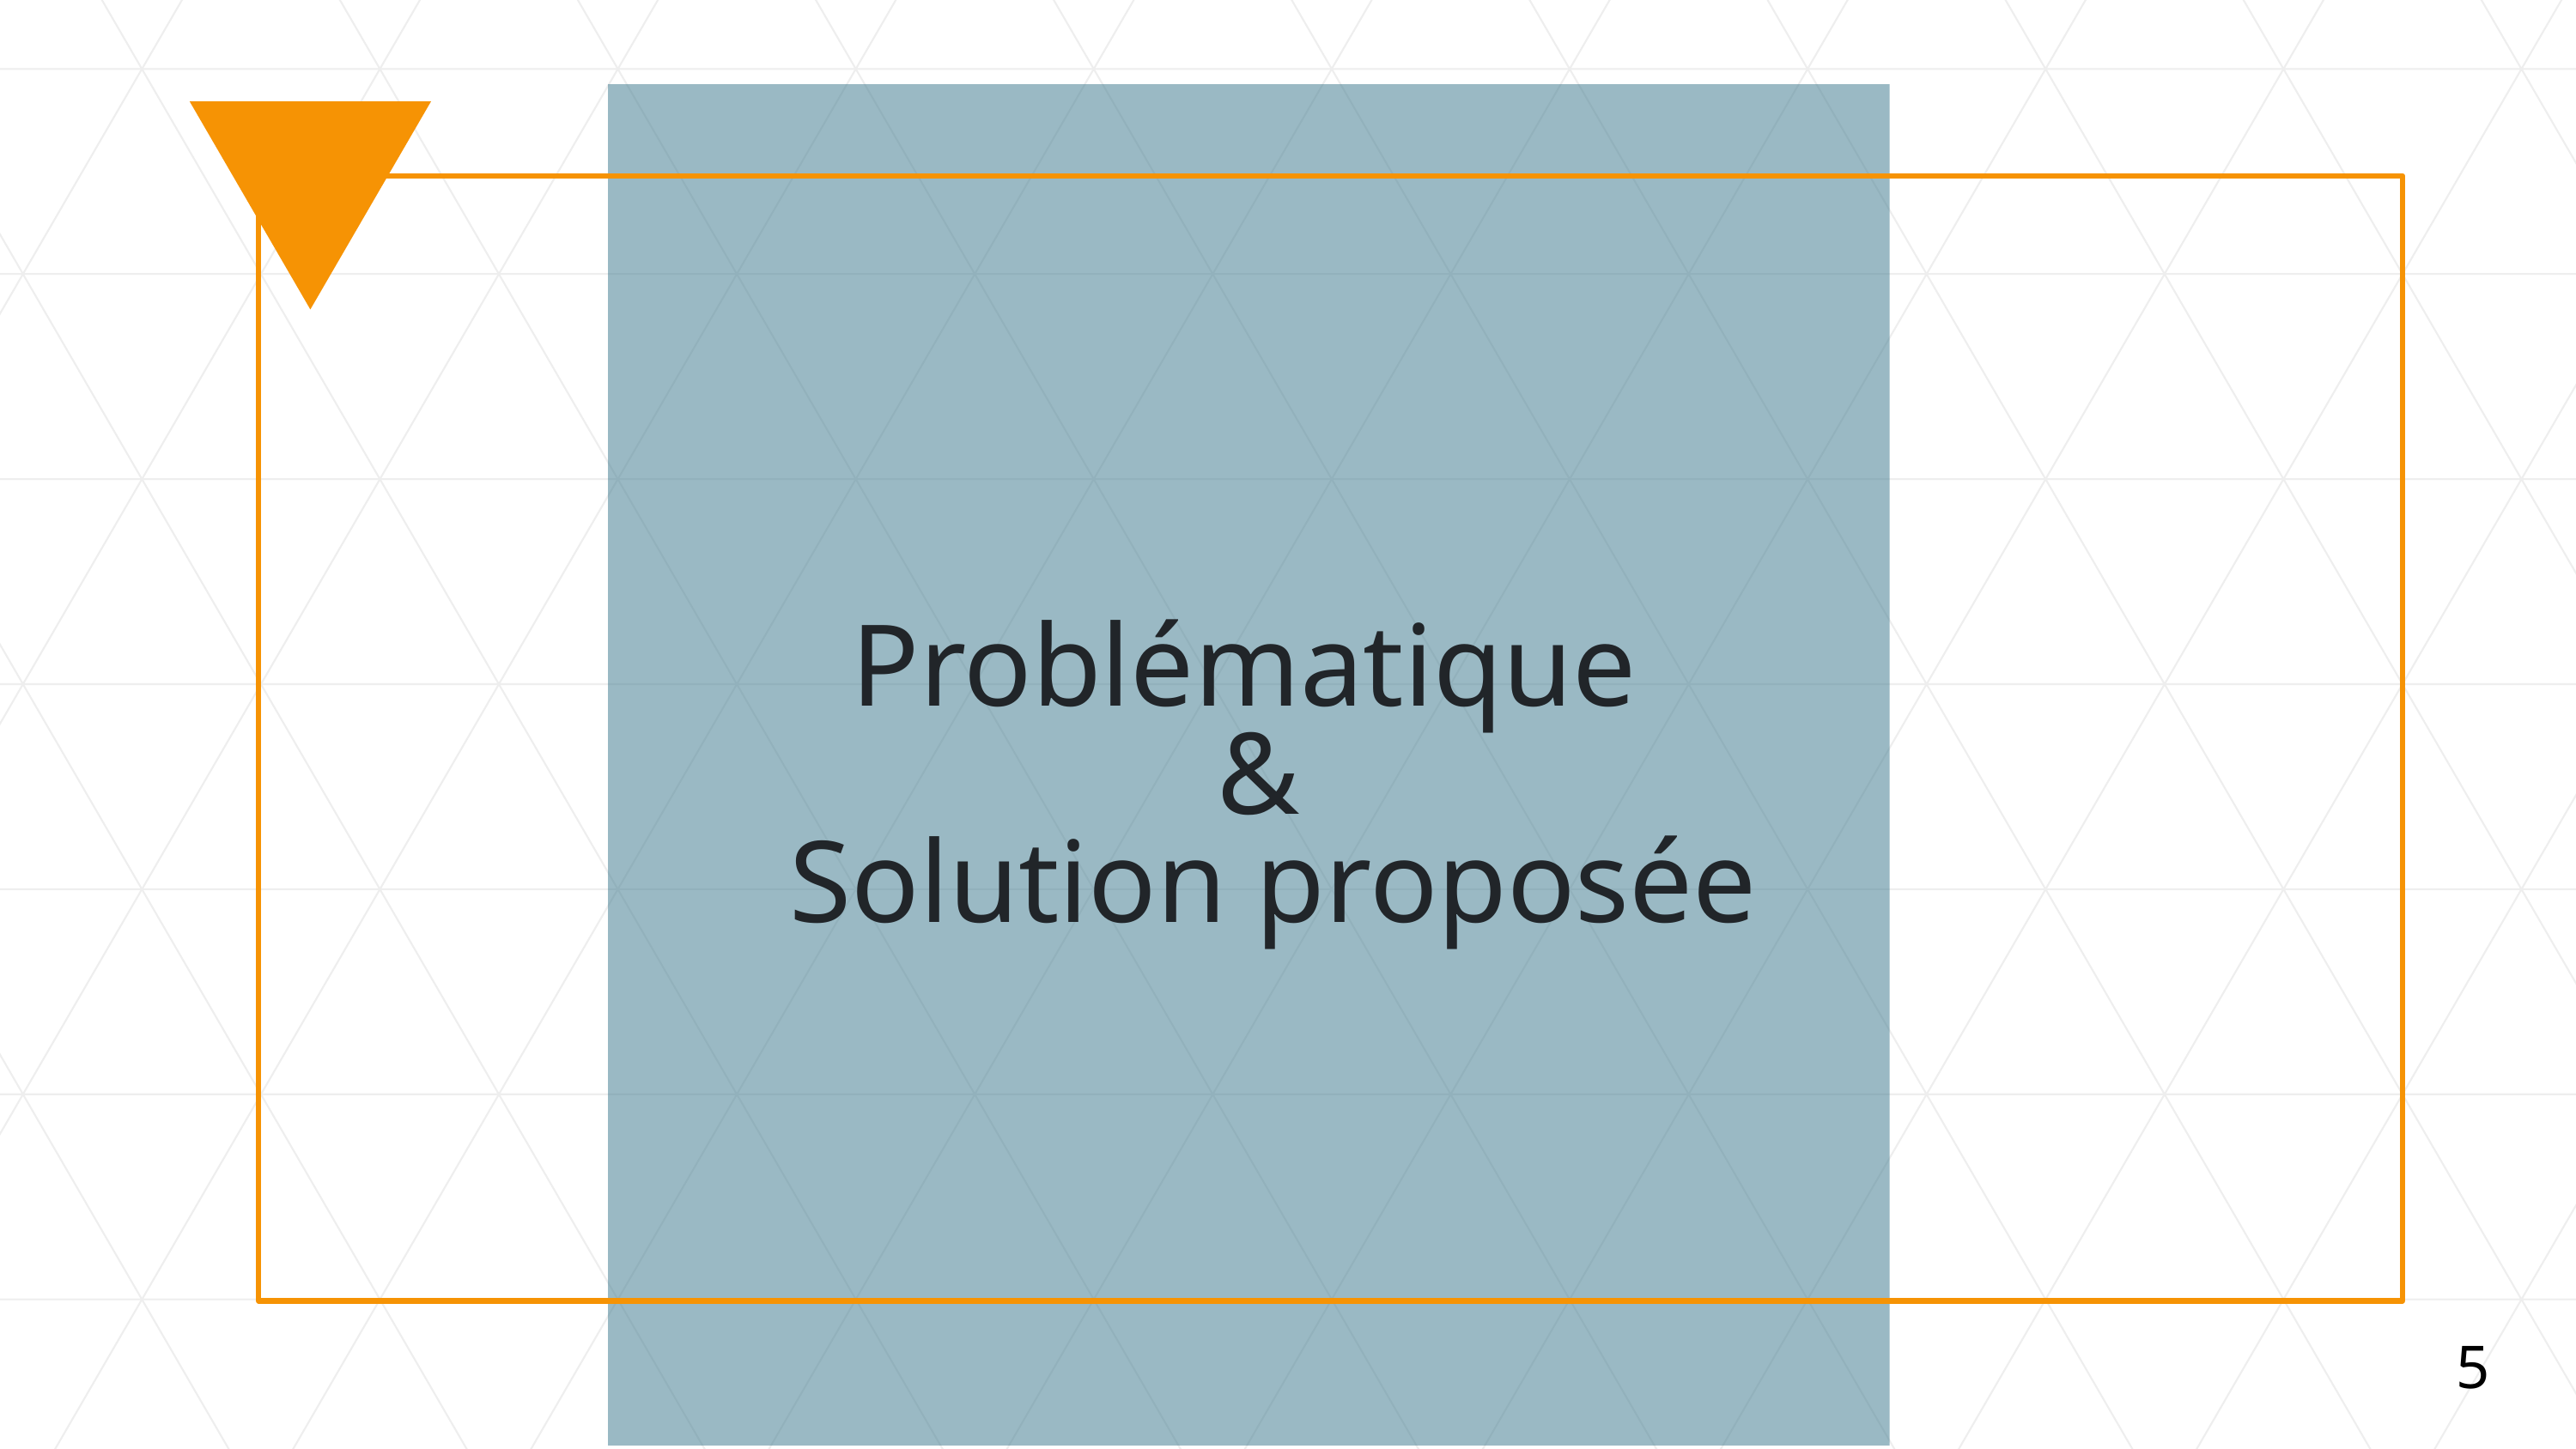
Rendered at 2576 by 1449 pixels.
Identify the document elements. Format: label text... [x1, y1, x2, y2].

title Problématique & Solution proposée [512, 594, 2006, 749]
text_box [189, 101, 432, 310]
text_box 5 [2437, 1320, 2534, 1410]
